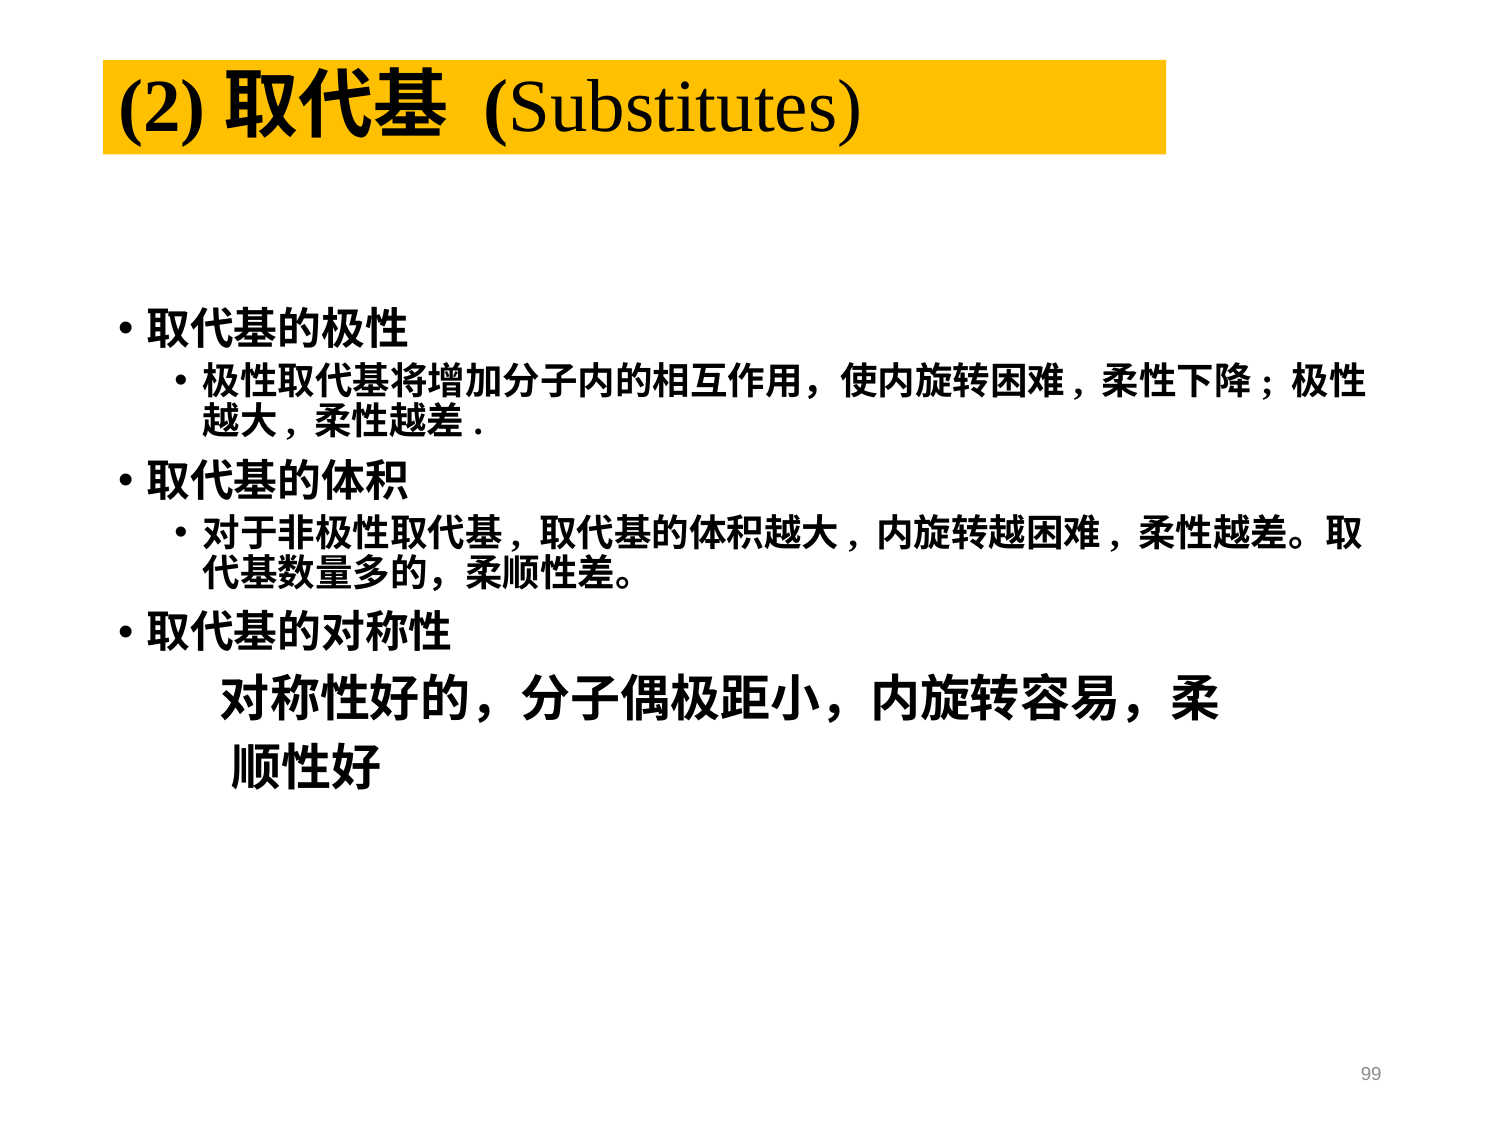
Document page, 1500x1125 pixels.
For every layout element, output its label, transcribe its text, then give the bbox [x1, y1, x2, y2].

title (2)取代基 (Substitutes) [103, 59, 1167, 155]
list 取代基的极性 极性取代基将增加分子内的相互作用，使内旋转困难, 柔性下降; 极性越大, 柔性越差. 取代基的体积 对于非极性取代基, 取代基的体积越大, 内旋转越困难, 柔性越差。取代基数量多的，柔顺性差。 取代基的对称性 对称性好的，分子偶极距小，内旋转容易，柔 顺性好 [103, 299, 1397, 1014]
slide_number 99 [1059, 1042, 1397, 1103]
